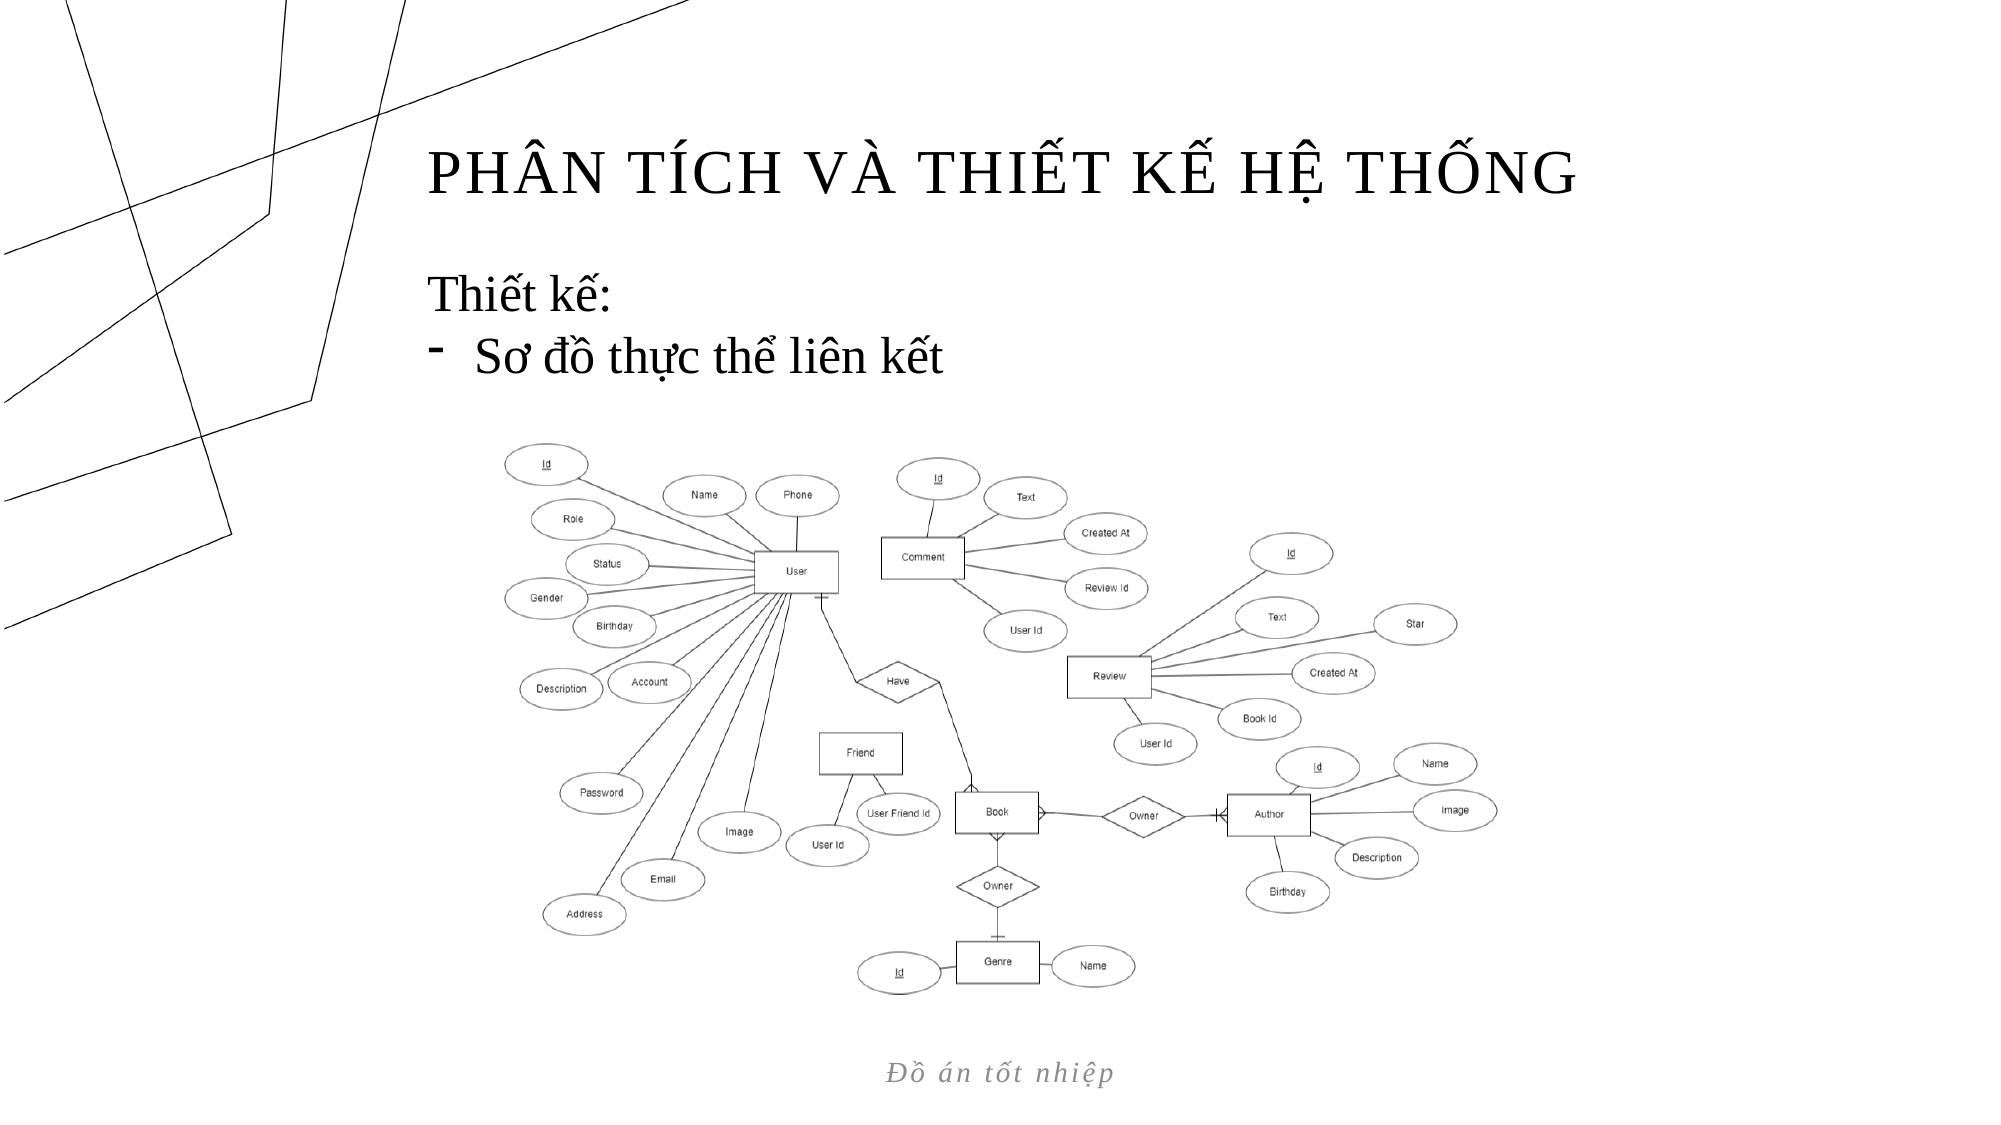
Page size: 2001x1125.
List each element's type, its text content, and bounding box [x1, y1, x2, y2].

footer Đồ án tốt nhiệp [662, 1042, 1338, 1103]
picture [4, 0, 1518, 1015]
text_box Thiết kế: Sơ đồ thực thể liên kết [412, 251, 1279, 392]
title Phân tích và thiết kế hệ thống [412, 123, 1688, 224]
